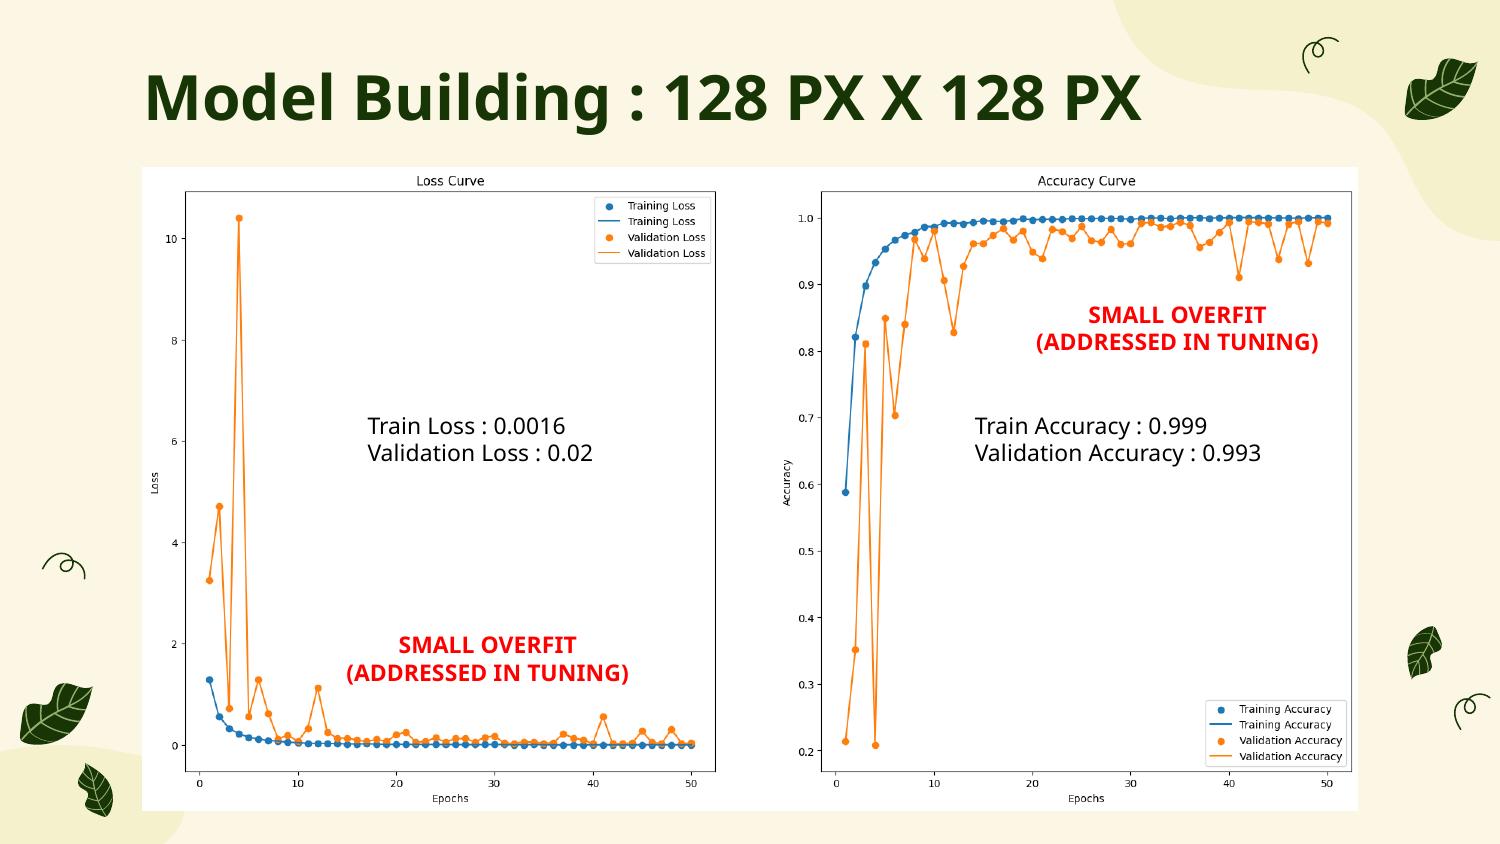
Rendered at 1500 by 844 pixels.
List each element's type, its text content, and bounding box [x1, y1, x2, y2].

picture [142, 167, 1358, 811]
title Model Building : 128 PX X 128 PX [128, 42, 1392, 137]
